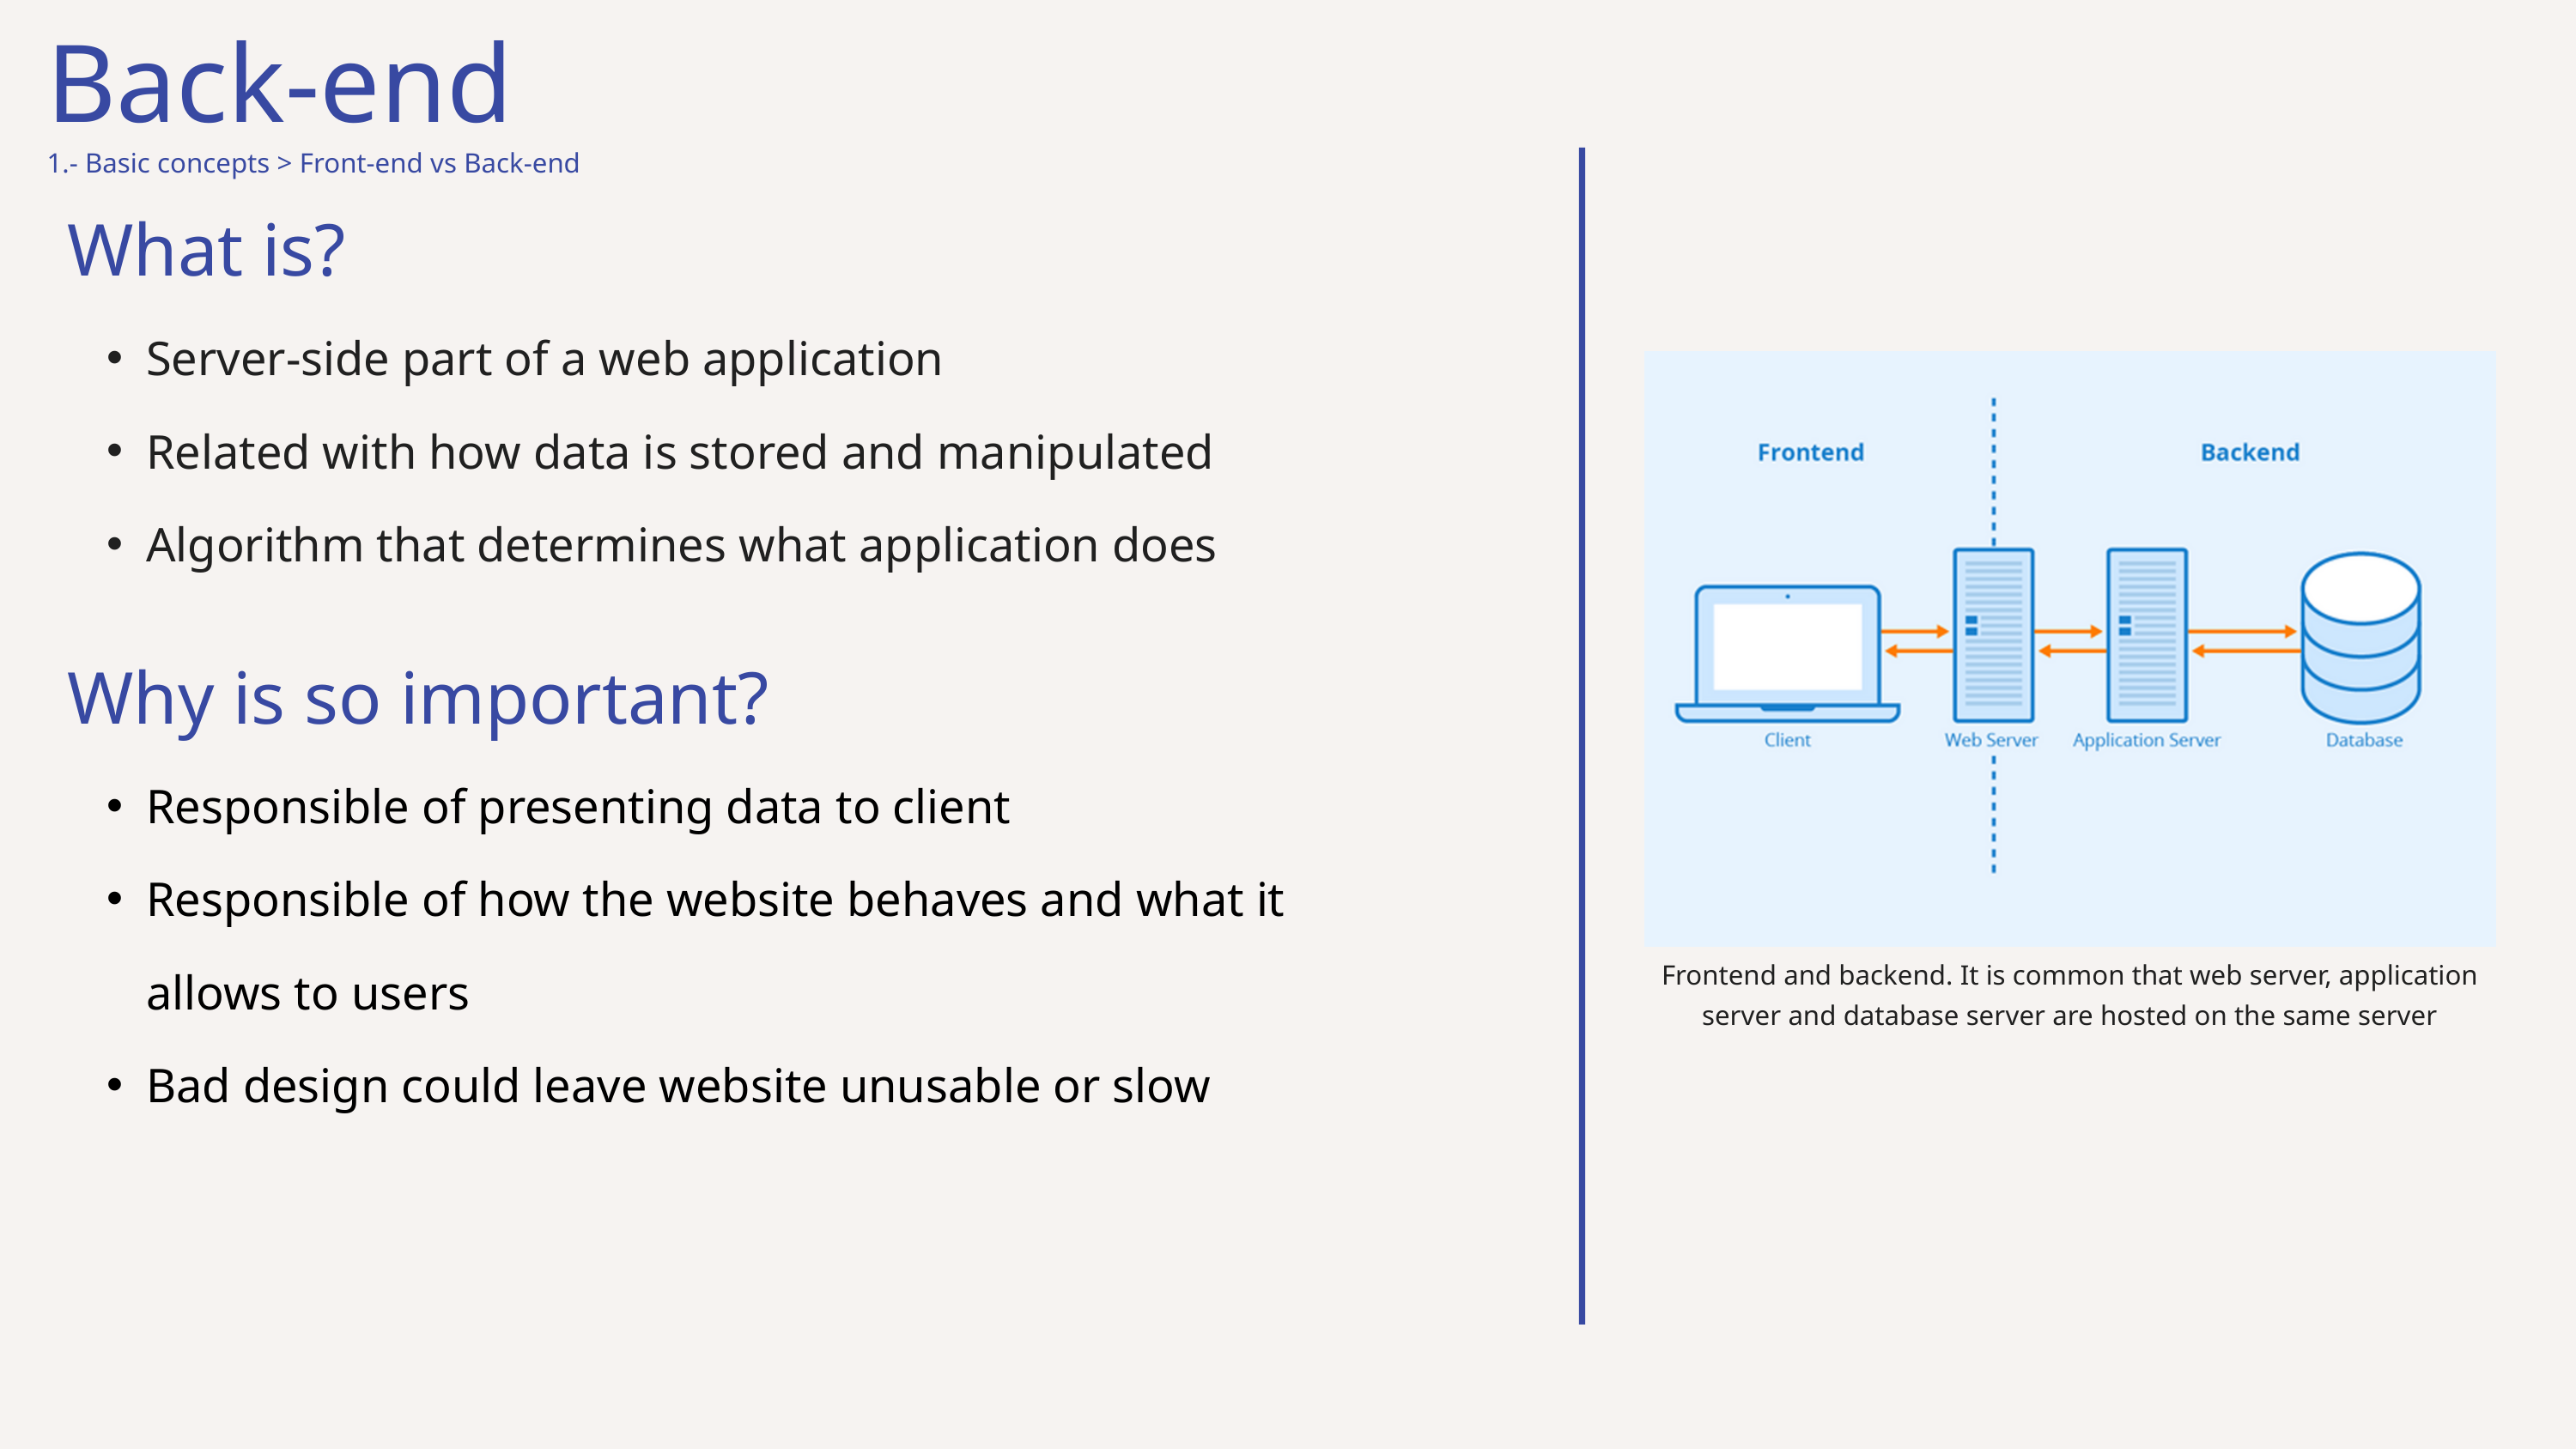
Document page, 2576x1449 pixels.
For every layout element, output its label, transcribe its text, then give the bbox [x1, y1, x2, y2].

text_box 1.- Basic concepts > Front-end vs Back-end [46, 149, 1940, 179]
text_box Back-end [46, 25, 2499, 144]
text_box [1578, 179, 1586, 1325]
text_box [66, 201, 1459, 585]
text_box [66, 648, 1425, 1125]
text_box [1644, 351, 2496, 947]
text_box Frontend and backend. It is common that web server, application server and database server are hosted on the same server [1644, 950, 2496, 1032]
